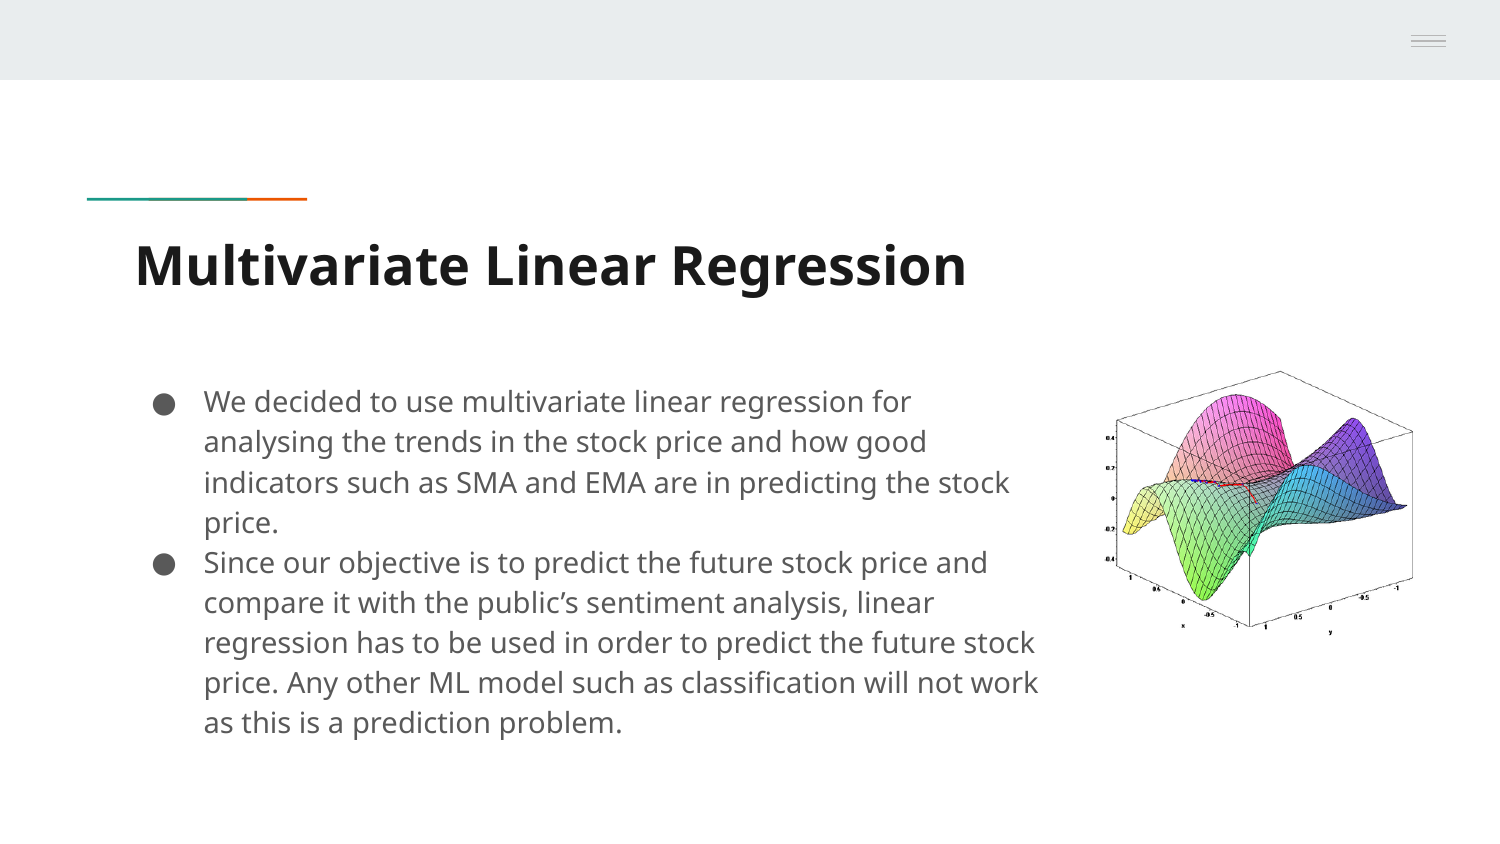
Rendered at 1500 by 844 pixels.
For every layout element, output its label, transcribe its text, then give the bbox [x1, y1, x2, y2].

title Multivariate Linear Regression [119, 216, 1381, 305]
list We decided to use multivariate linear regression for analysing the trends in the stock price and how good indicators such as SMA and EMA are in predicting the stock price. Since our objective is to predict the future stock price and compare it with the public’s sentiment analysis, linear regression has to be used in order to predict the future stock price. Any other ML model such as classification will not work as this is a prediction problem. [113, 363, 1064, 816]
picture [1089, 363, 1436, 648]
